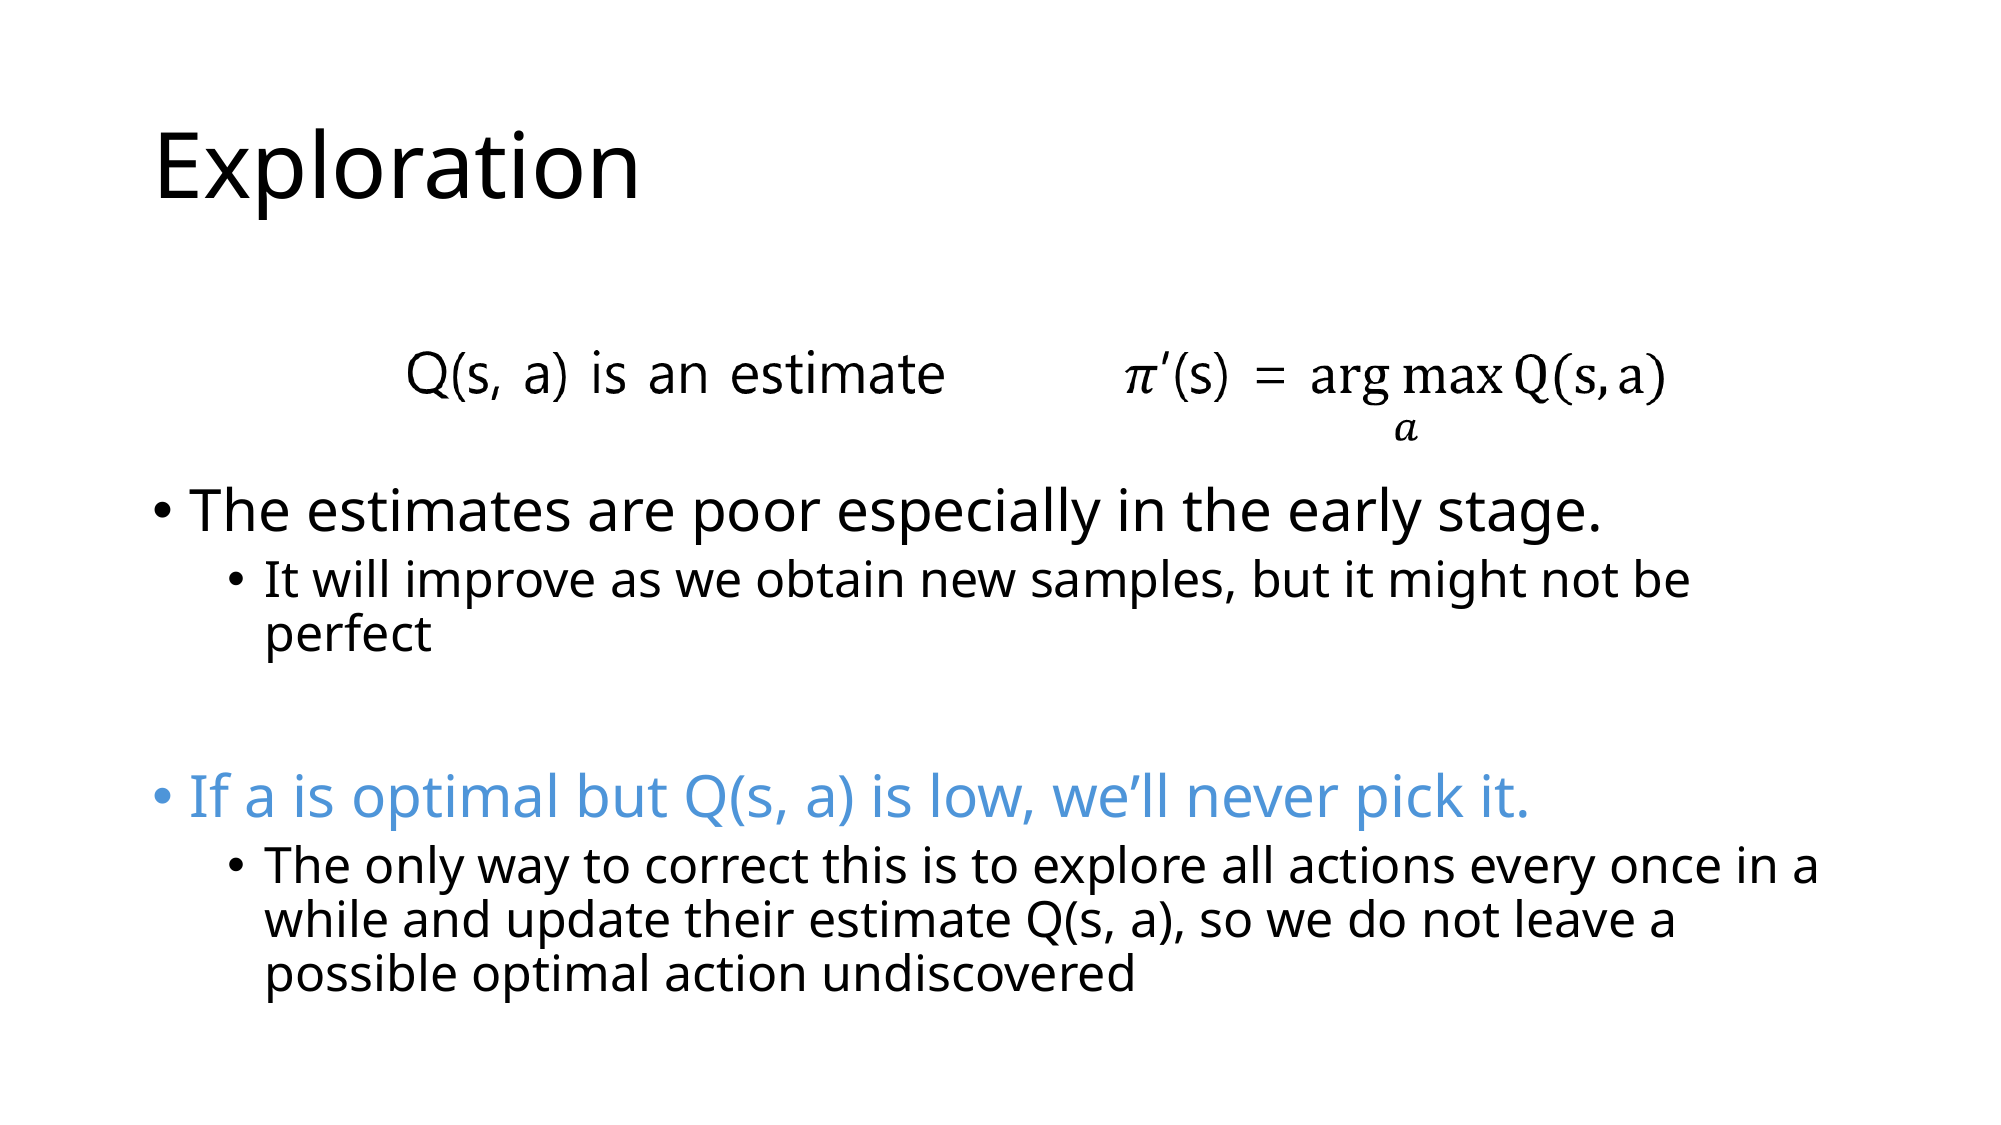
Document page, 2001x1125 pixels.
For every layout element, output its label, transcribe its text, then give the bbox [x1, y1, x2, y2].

title Exploration [137, 59, 1863, 278]
picture [370, 319, 1789, 447]
list The estimates are poor especially in the early stage. It will improve as we obtain new samples, but it might not be perfect If a is optimal but Q(s, a) is low, we’ll never pick it. The only way to correct this is to explore all actions every once in a while and update their estimate Q(s, a), so we do not leave a possible optimal action undiscovered [137, 299, 1863, 1014]
